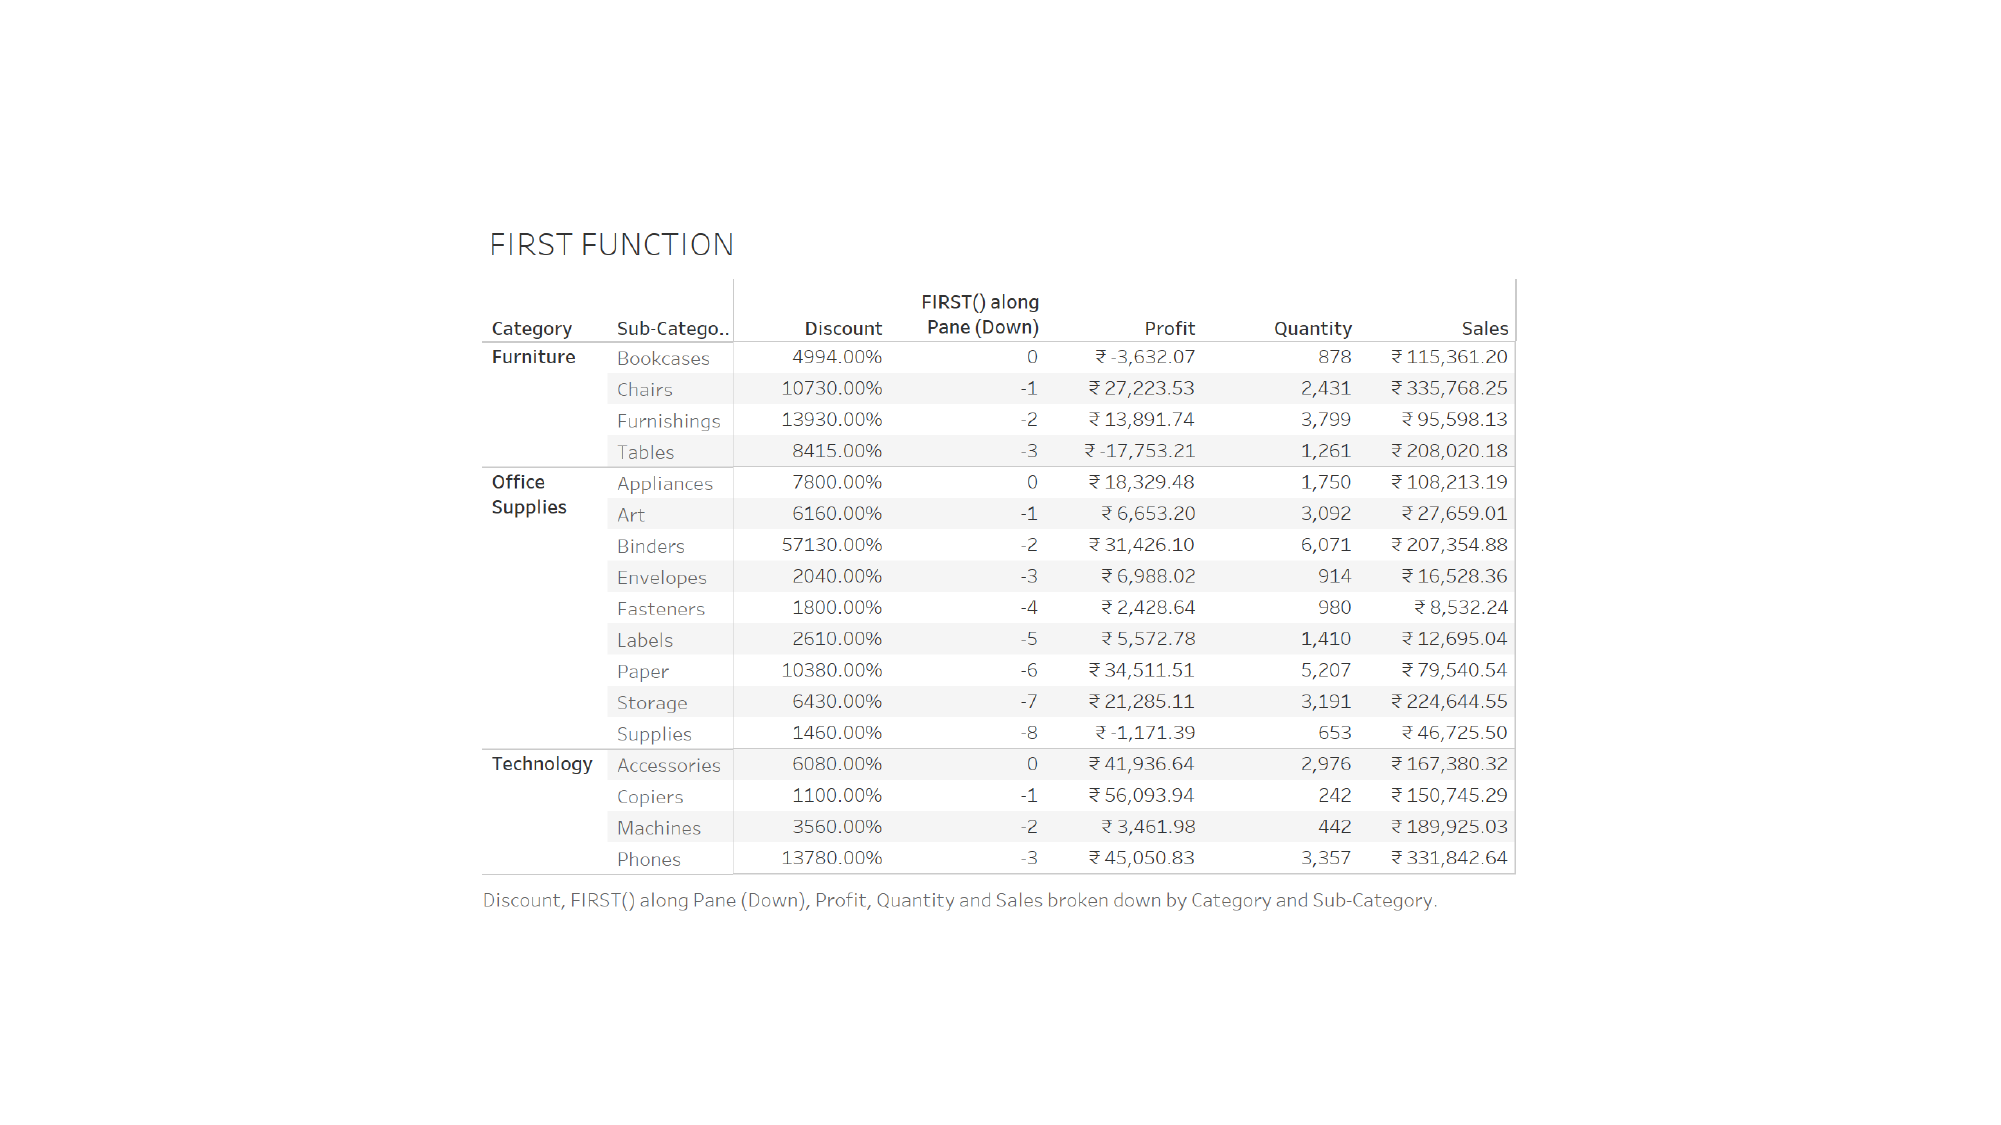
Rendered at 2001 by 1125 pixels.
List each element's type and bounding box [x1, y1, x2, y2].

picture [482, 211, 1518, 914]
